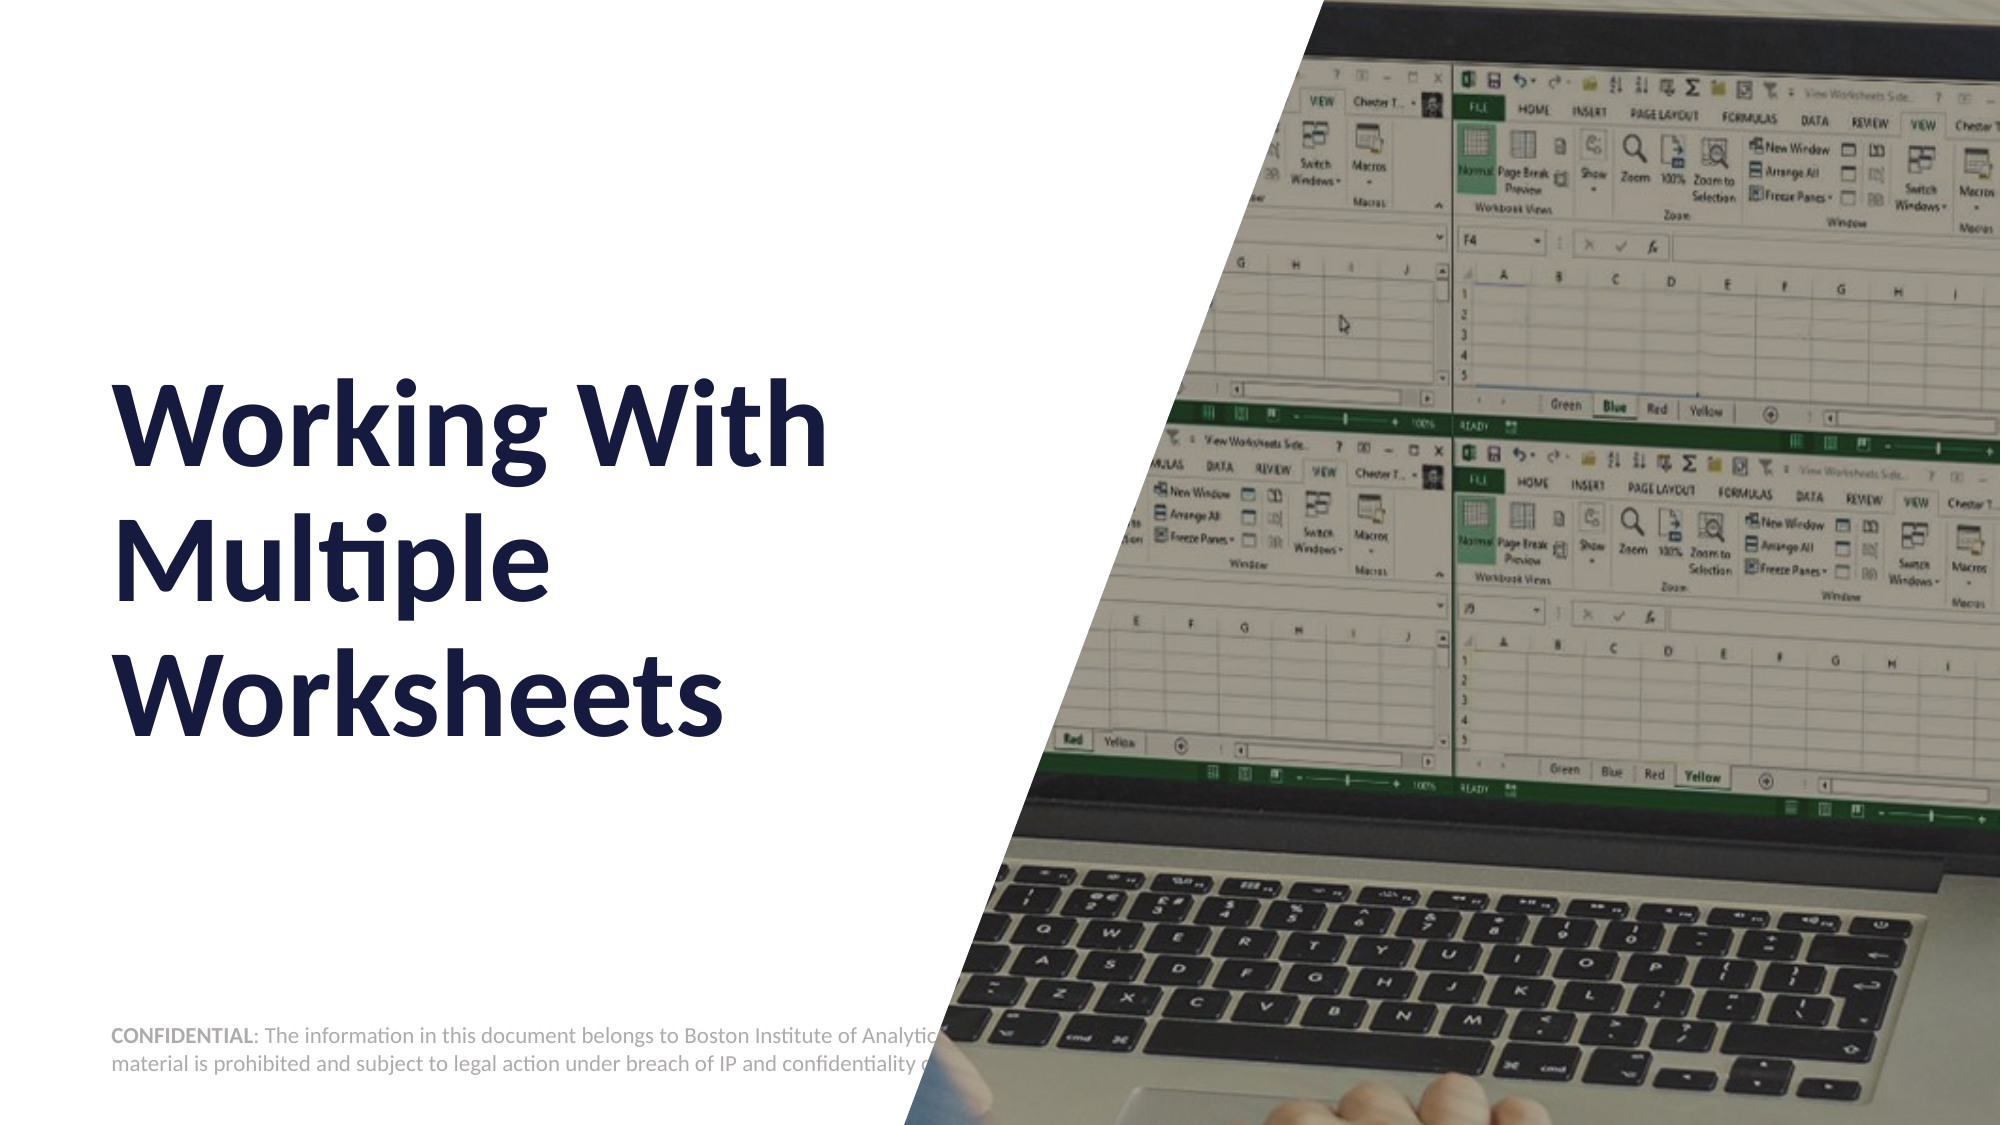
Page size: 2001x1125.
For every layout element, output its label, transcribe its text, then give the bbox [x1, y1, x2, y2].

picture [904, 0, 2000, 1125]
title Working With Multiple Worksheets [111, 327, 904, 796]
